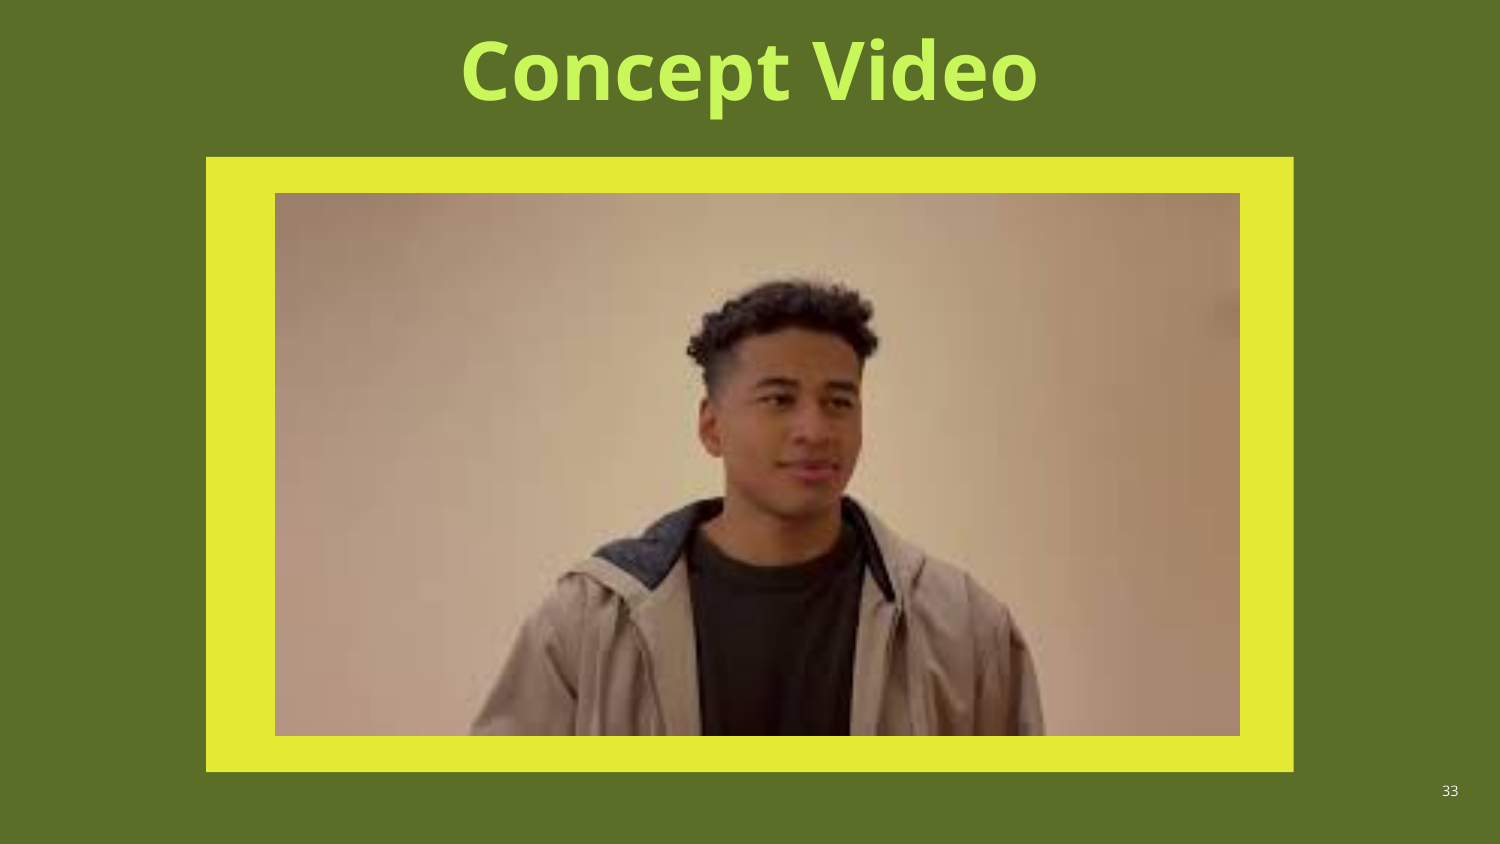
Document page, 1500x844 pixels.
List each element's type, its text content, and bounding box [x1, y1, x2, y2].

picture [275, 193, 1240, 736]
title Concept Video [262, 15, 1238, 187]
text_box [206, 156, 1294, 773]
